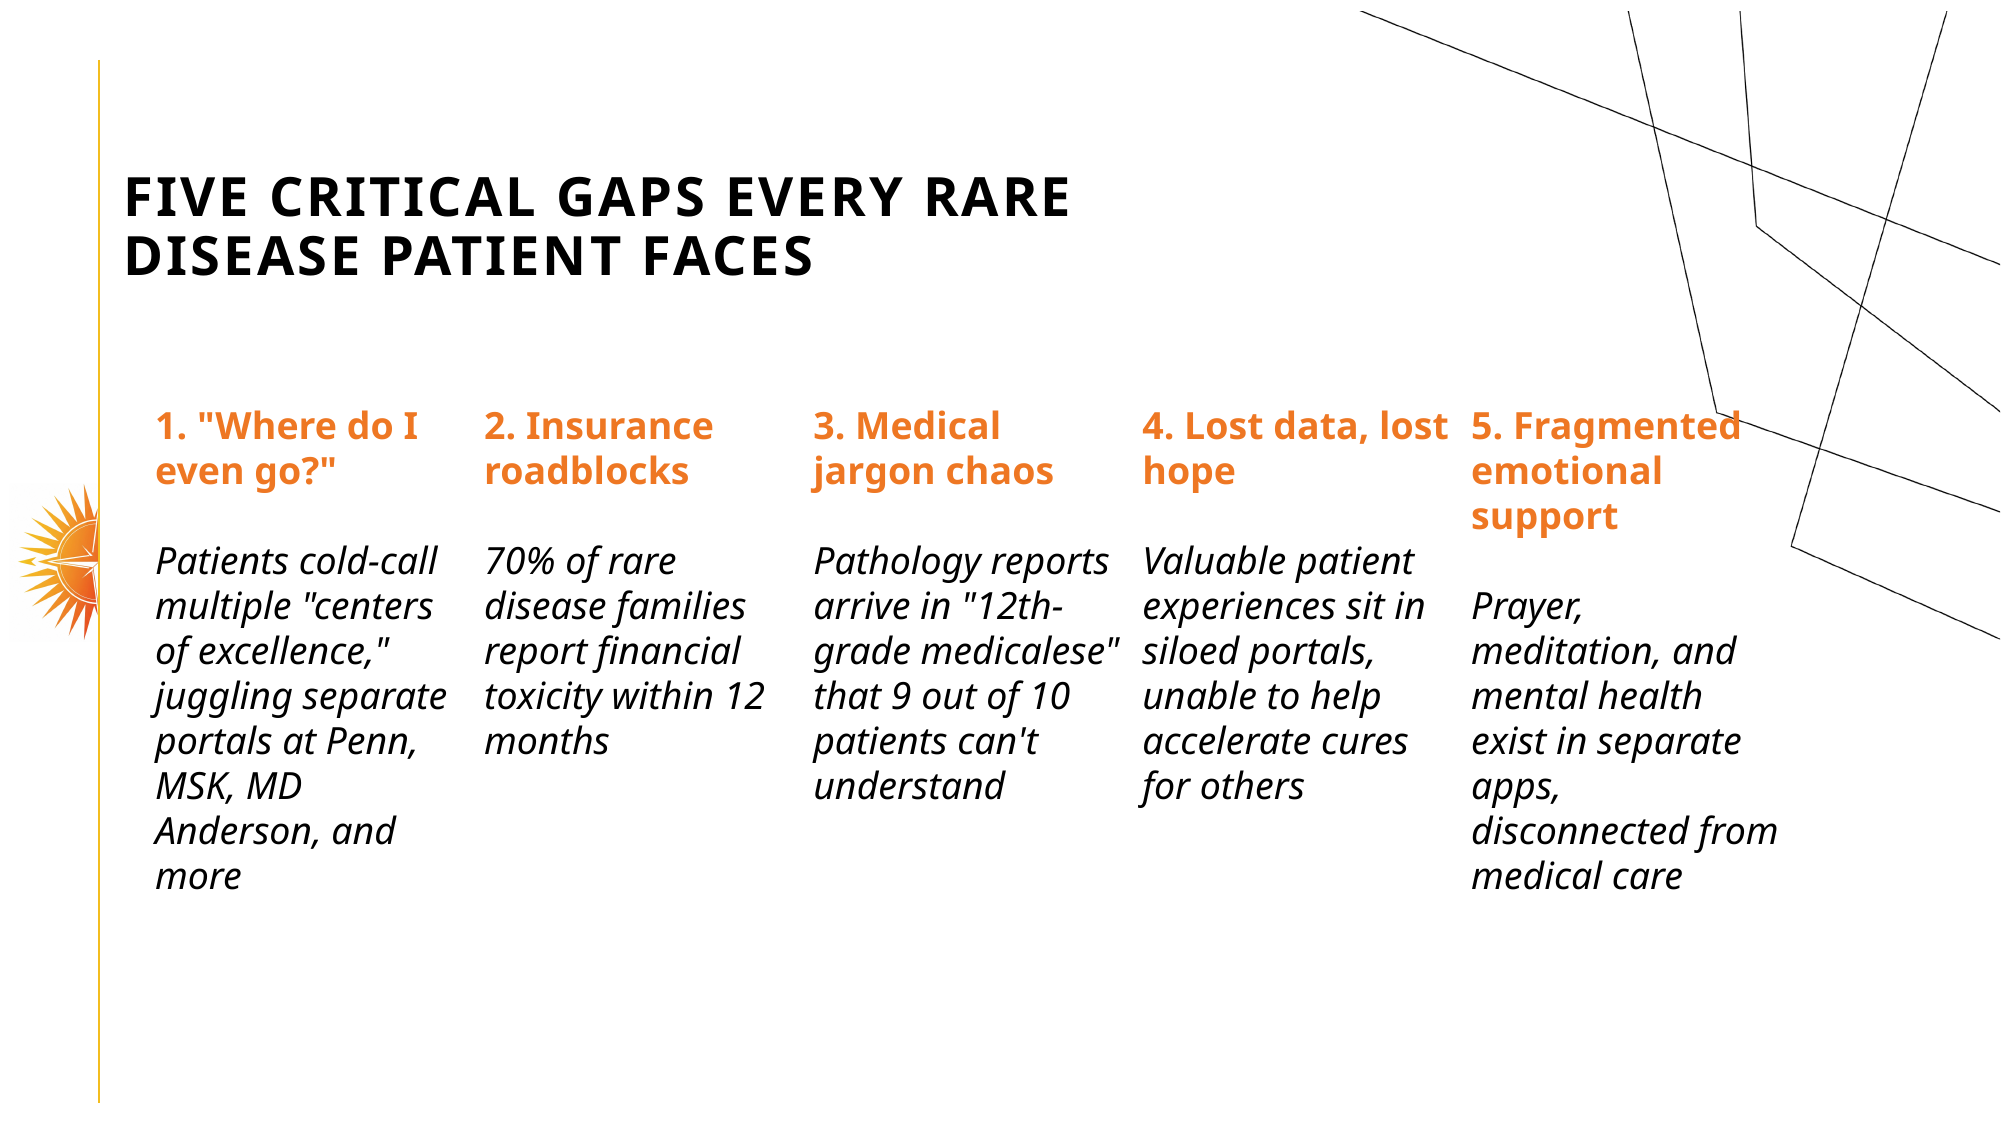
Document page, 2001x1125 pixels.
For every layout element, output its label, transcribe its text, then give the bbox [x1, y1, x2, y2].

text_box 2. Insurance roadblocks 70% of rare disease families report financial toxicity within 12 months [469, 394, 798, 770]
text_box 4. Lost data, lost hope Valuable patient experiences sit in siloed portals, unable to help accelerate cures for others [1127, 394, 1465, 815]
text_box 3. Medical jargon chaos Pathology reports arrive in "12th-grade medicalese" that 9 out of 10 patients can't understand [798, 394, 1127, 815]
text_box 5. Fragmented emotional support Prayer, meditation, and mental health exist in separate apps, disconnected from medical care [1456, 394, 1794, 905]
picture [1332, 11, 2001, 654]
title Five Critical Gaps Every Rare Disease Patient Faces [108, 162, 1179, 295]
text_box 1. "Where do I even go?" Patients cold-call multiple "centers of excellence," juggling separate portals at Penn, MSK, MD Anderson, and more [140, 394, 478, 905]
picture [10, 484, 98, 642]
